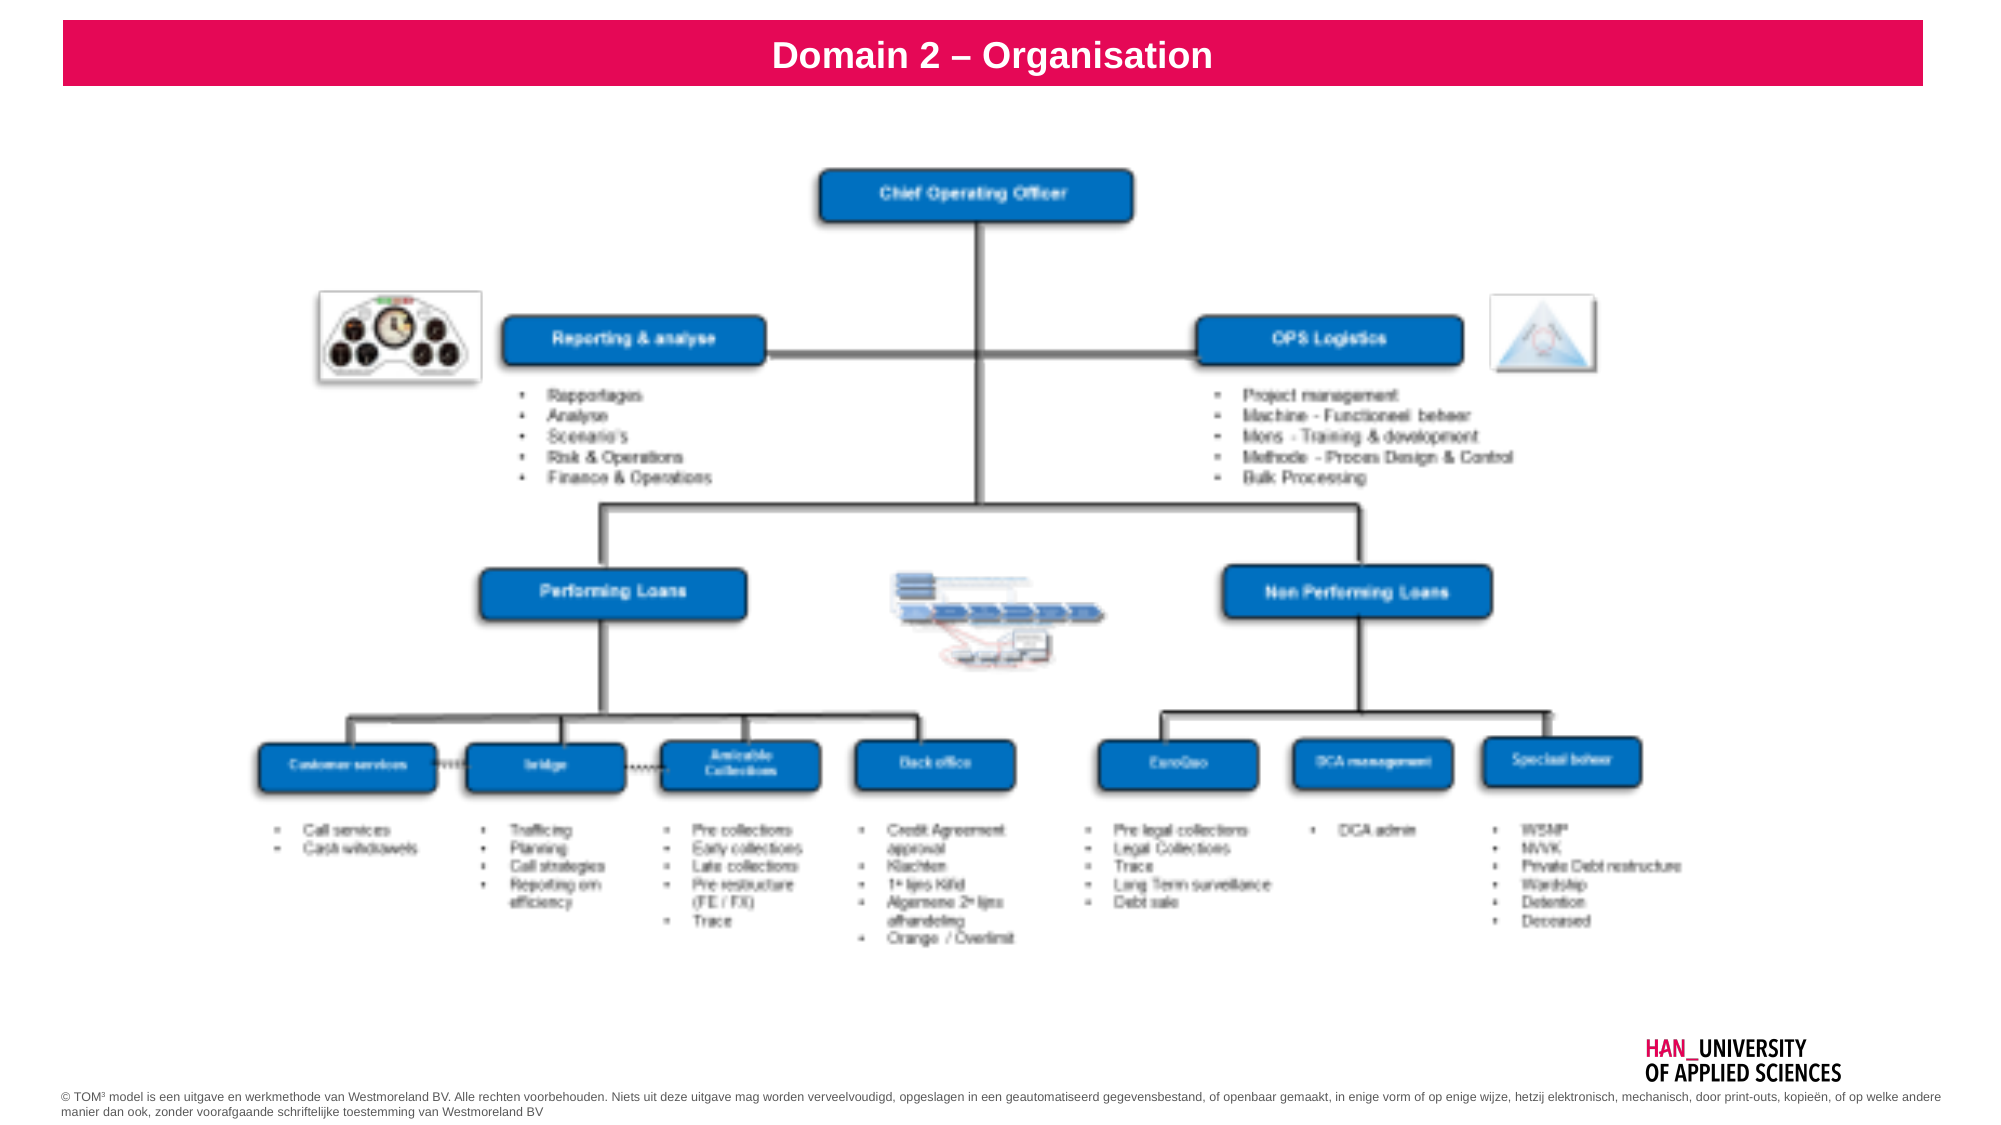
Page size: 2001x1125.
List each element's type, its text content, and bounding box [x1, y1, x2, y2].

text_box © TOM3 model is een uitgave en werkmethode van Westmoreland BV. Alle rechten voorbehouden. Niets uit deze uitgave mag worden verveelvoudigd, opgeslagen in een geautomatiseerd gegevensbestand, of openbaar gemaakt, in enige vorm of op enige wijze, hetzij elektronisch, mechanisch, door print-outs, kopieën, of op welke andere manier dan ook, zonder voorafgaande schriftelijke toestemming van Westmoreland BV [46, 1081, 1977, 1125]
text_box Domain 2 – Organisation [61, 18, 1925, 88]
picture [246, 166, 1702, 958]
picture [1640, 1021, 1864, 1081]
